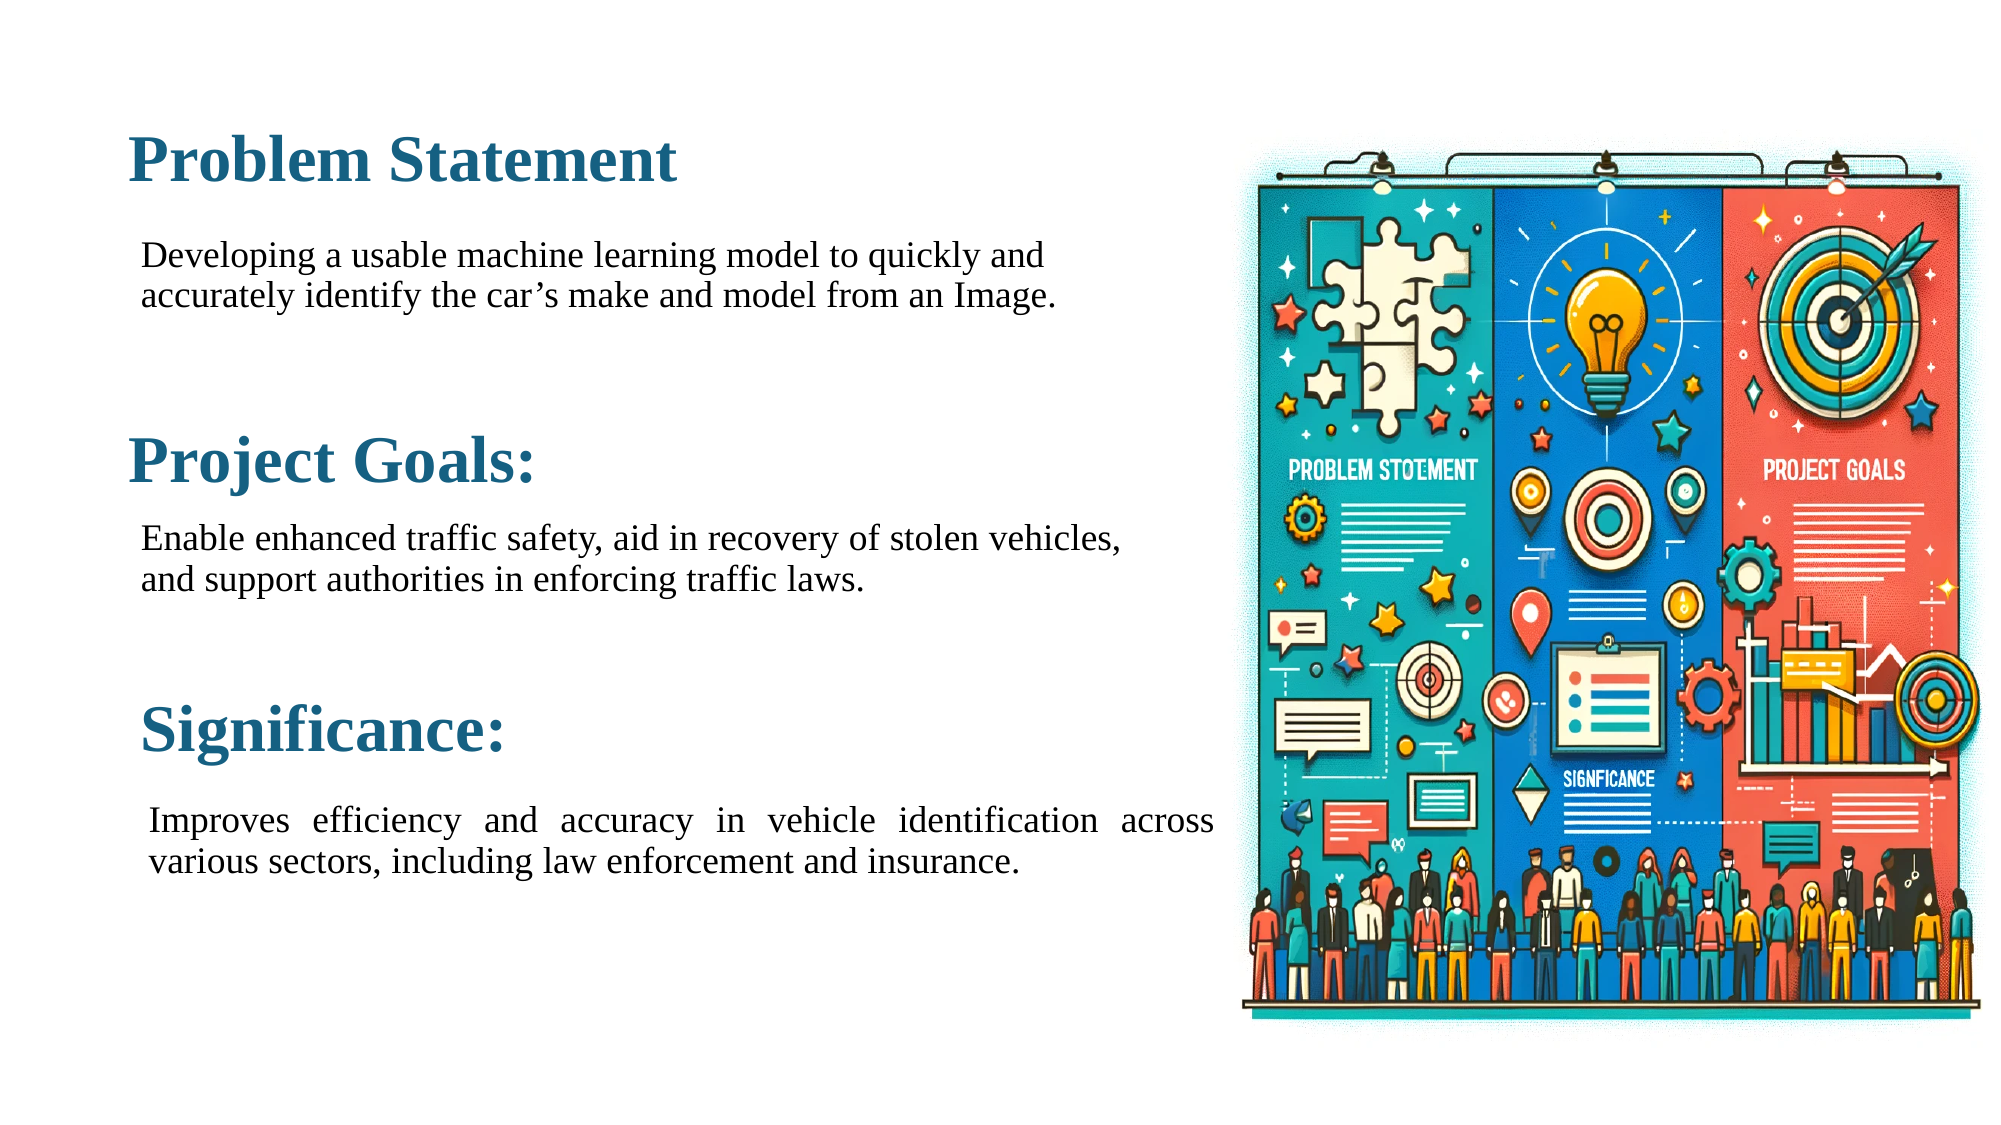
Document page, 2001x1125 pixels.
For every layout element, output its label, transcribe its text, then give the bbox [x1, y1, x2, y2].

list Enable enhanced traffic safety, aid in recovery of stolen vehicles, and support authorities in enforcing traffic laws. [125, 510, 1139, 621]
picture [1214, 129, 1990, 1049]
list Improves efficiency and accuracy in vehicle identification across various sectors, including law enforcement and insurance. [133, 792, 1209, 971]
title Significance: [125, 621, 1209, 840]
list Developing a usable machine learning model to quickly and accurately identify the car’s make and model from an Image. [125, 227, 1150, 371]
title Problem Statement [113, 51, 1839, 269]
title Project Goals: [113, 371, 1209, 550]
